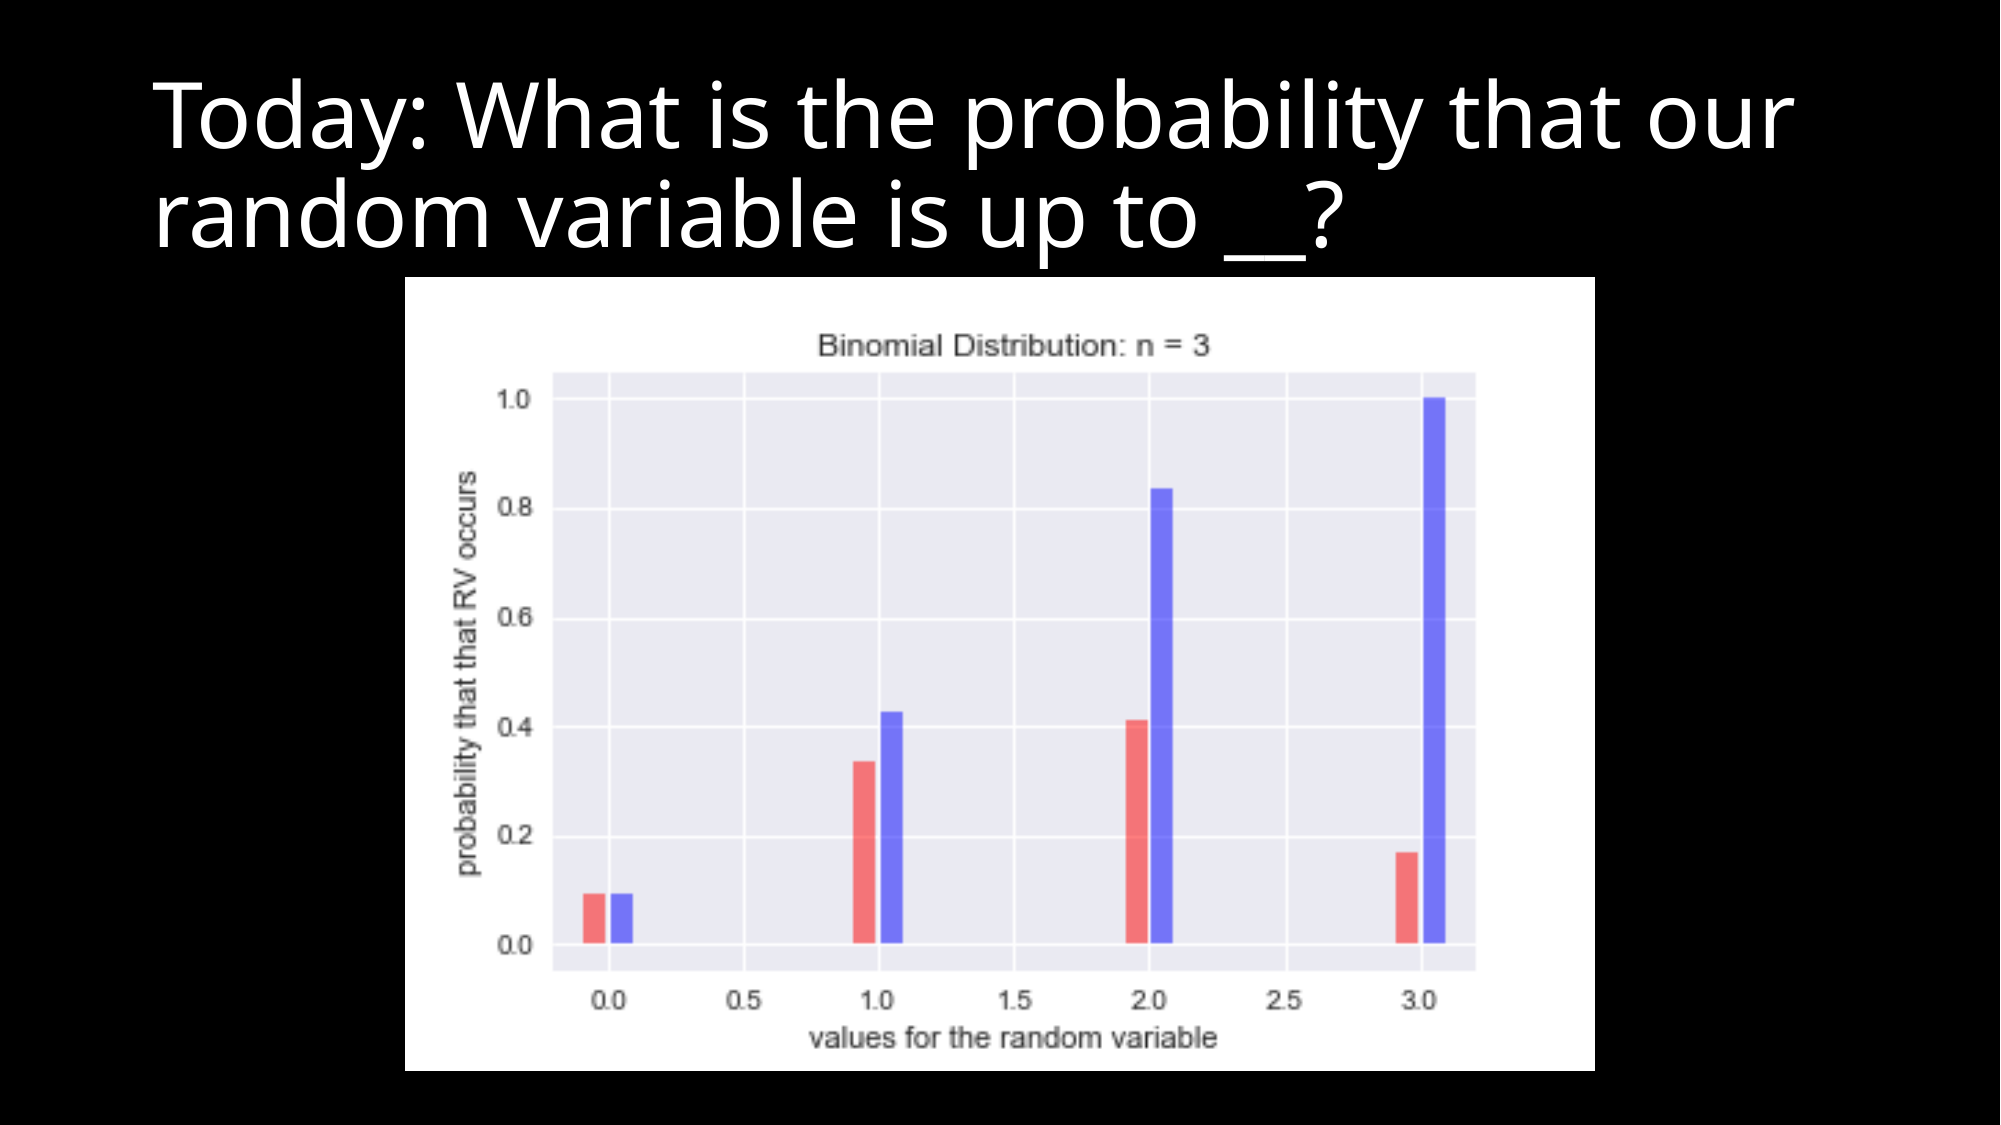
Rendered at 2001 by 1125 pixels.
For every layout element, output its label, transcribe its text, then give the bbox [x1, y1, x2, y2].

picture [404, 277, 1595, 1071]
title Today: What is the probability that our random variable is up to __? [137, 59, 1863, 278]
